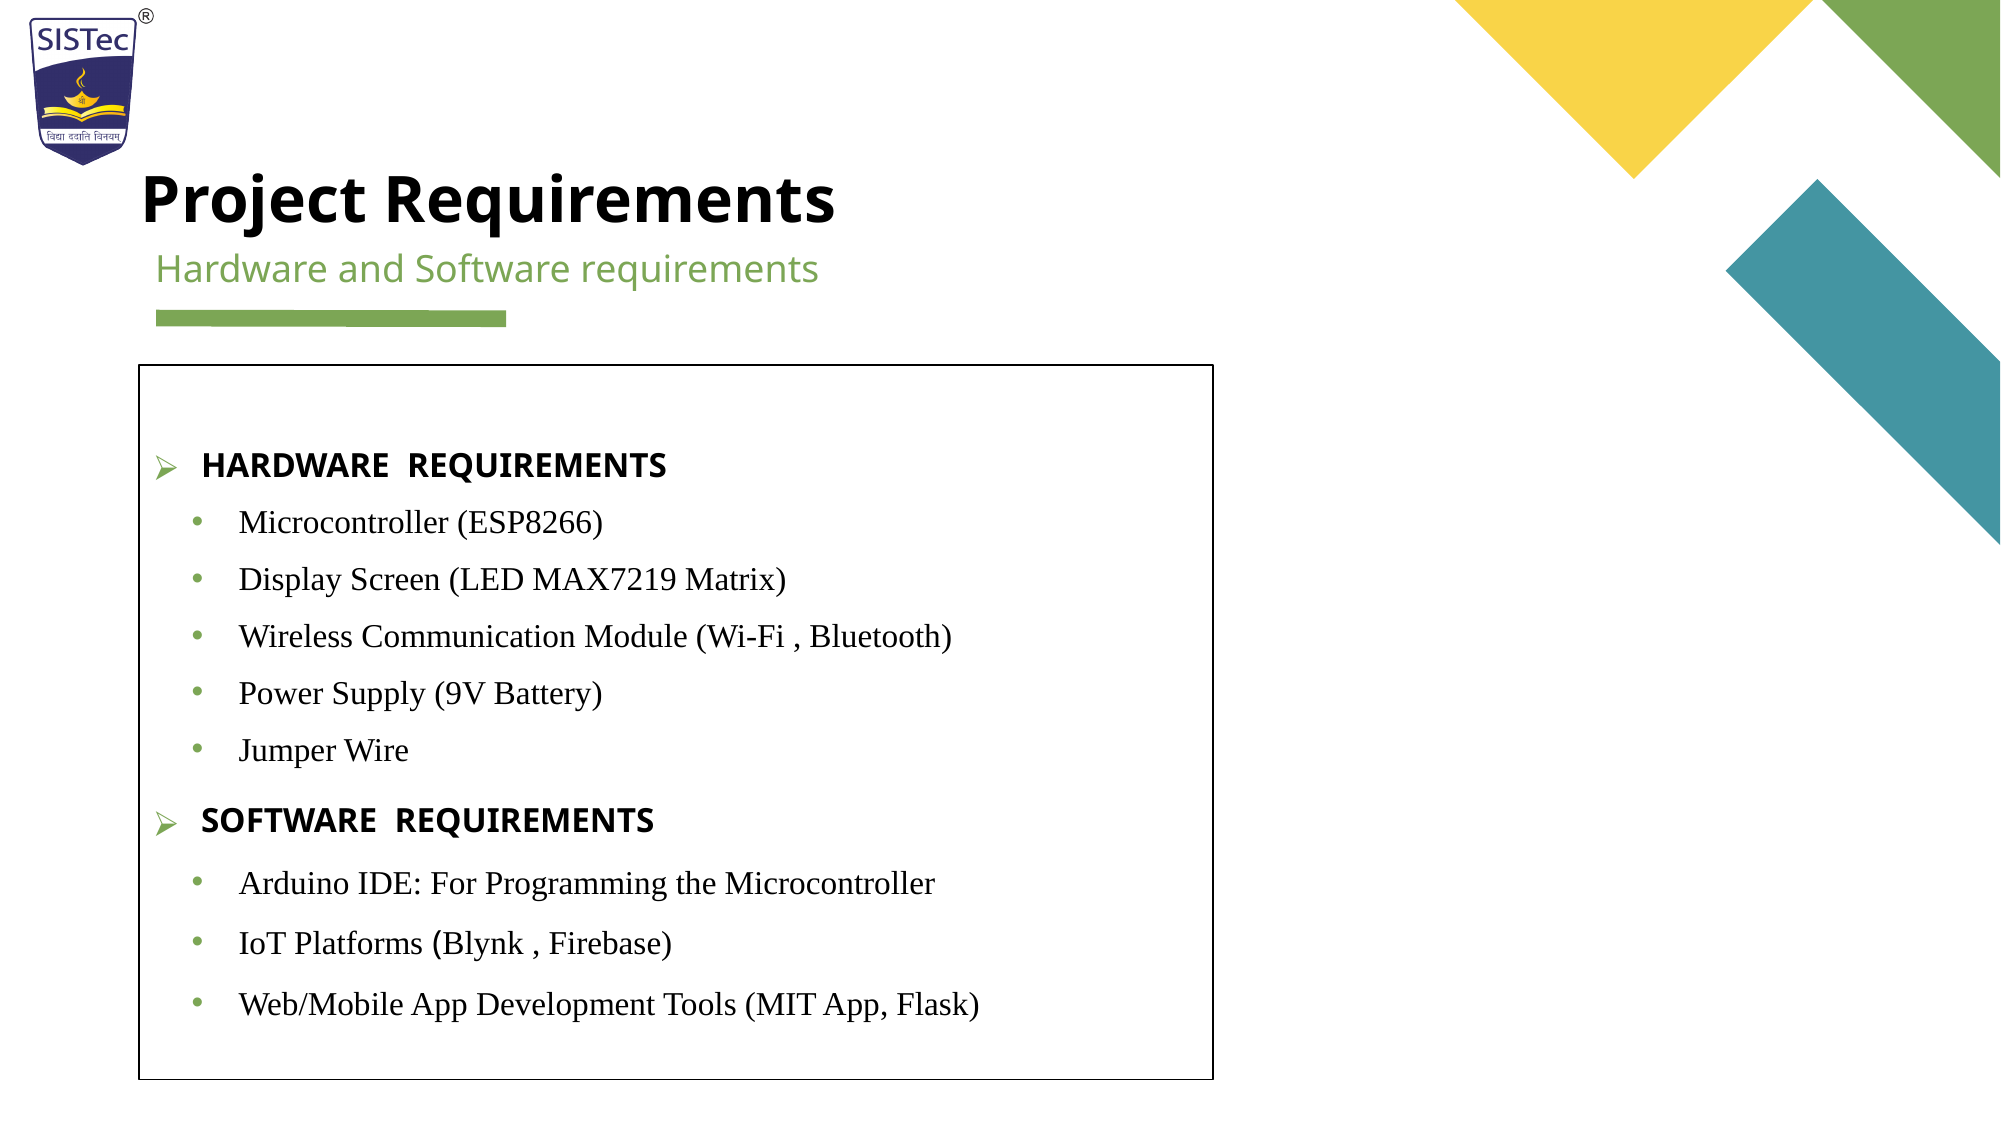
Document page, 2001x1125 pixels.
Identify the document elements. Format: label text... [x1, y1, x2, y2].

list HARDWARE REQUIREMENTS Microcontroller (ESP8266) Display Screen (LED MAX7219 Matrix) Wireless Communication Module (Wi-Fi , Bluetooth) Power Supply (9V Battery) Jumper Wire SOFTWARE REQUIREMENTS Arduino IDE: For Programming the Microcontroller IoT Platforms (Blynk , Firebase) Web/Mobile App Development Tools (MIT App, Flask) [139, 365, 1213, 1080]
list Hardware and Software requirements [140, 243, 1038, 307]
title Project Requirements [140, 166, 1090, 237]
picture [28, 8, 154, 167]
